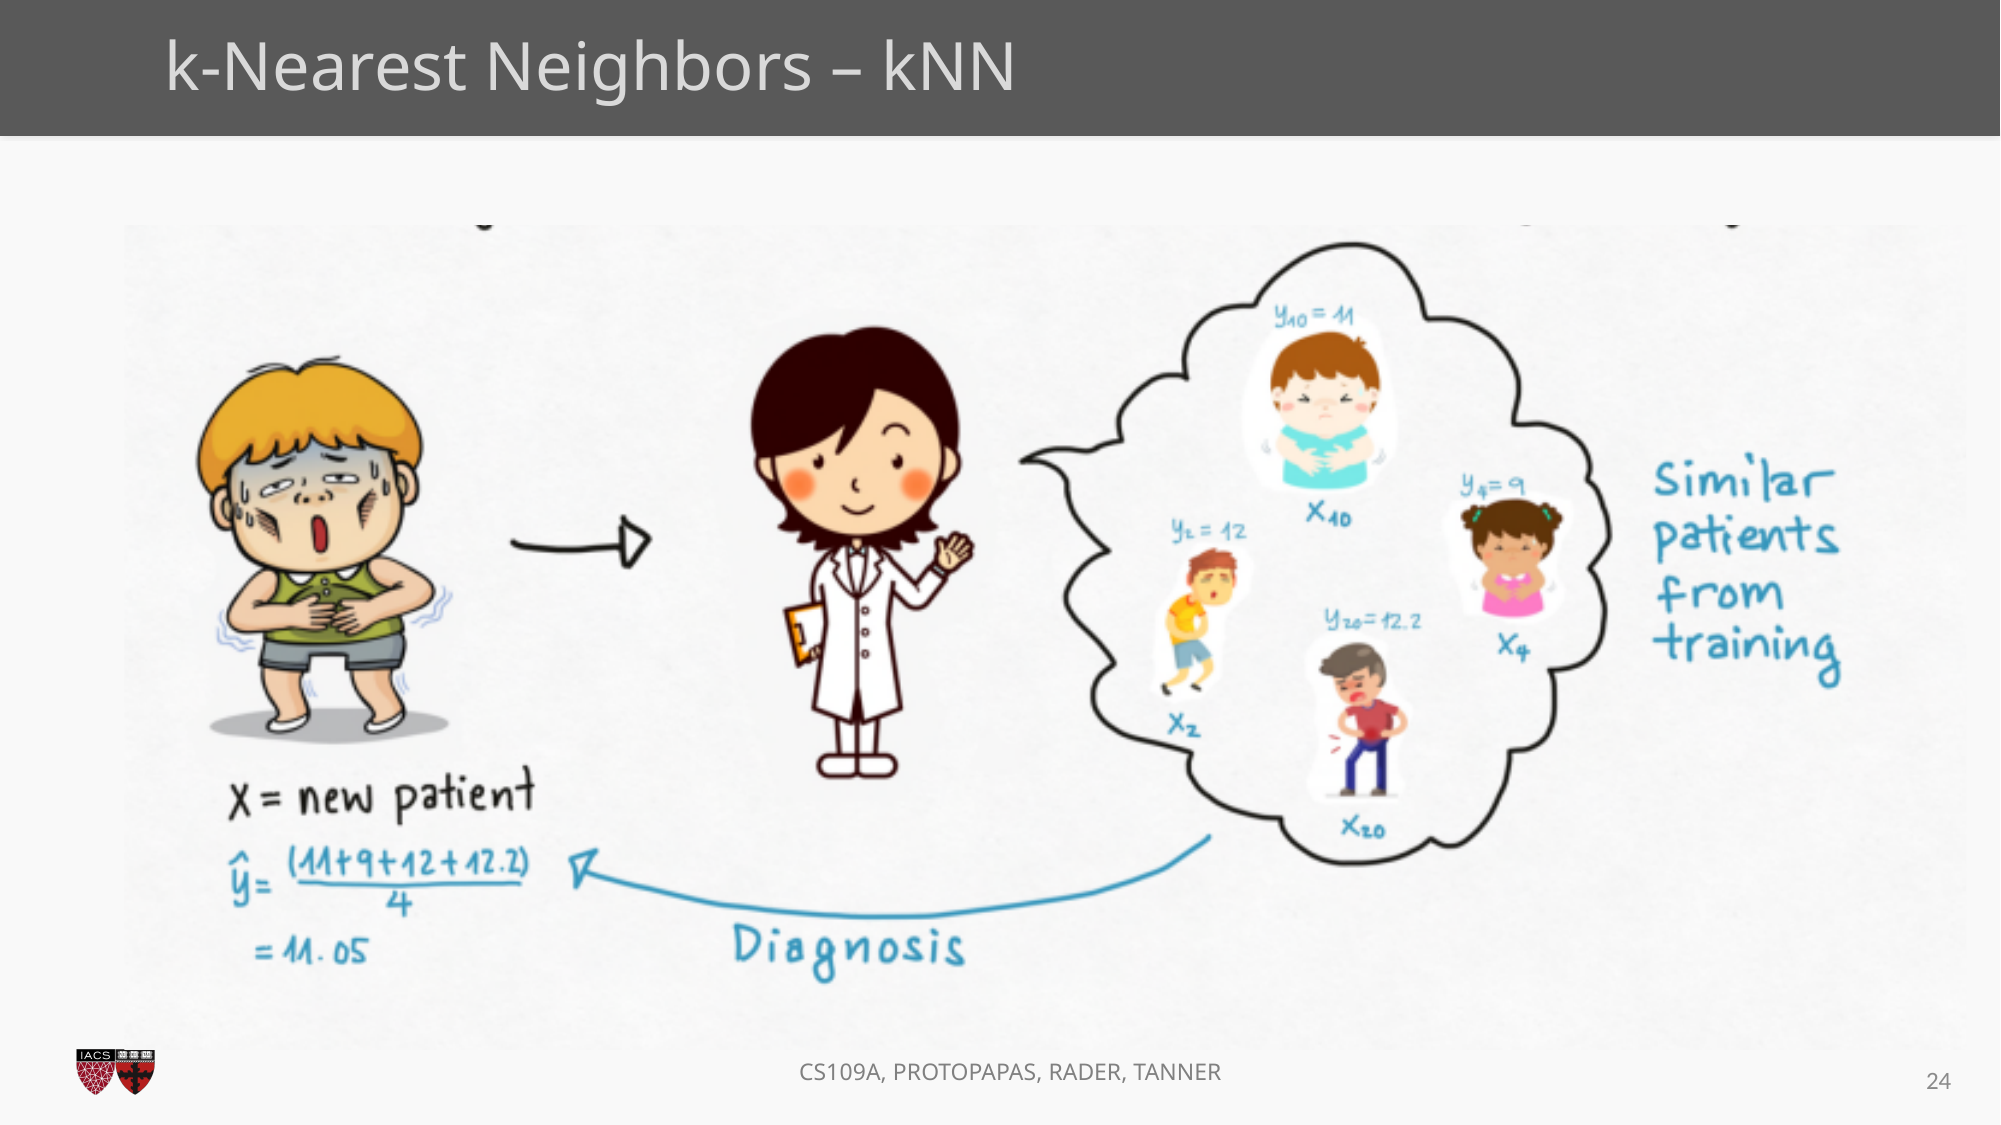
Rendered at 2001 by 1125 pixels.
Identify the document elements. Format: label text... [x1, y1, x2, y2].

title k-Nearest Neighbors – kNN [0, 0, 2000, 136]
picture [75, 224, 1967, 1095]
text_box [1173, 1061, 1204, 1100]
slide_number 23 [1500, 1061, 1967, 1110]
